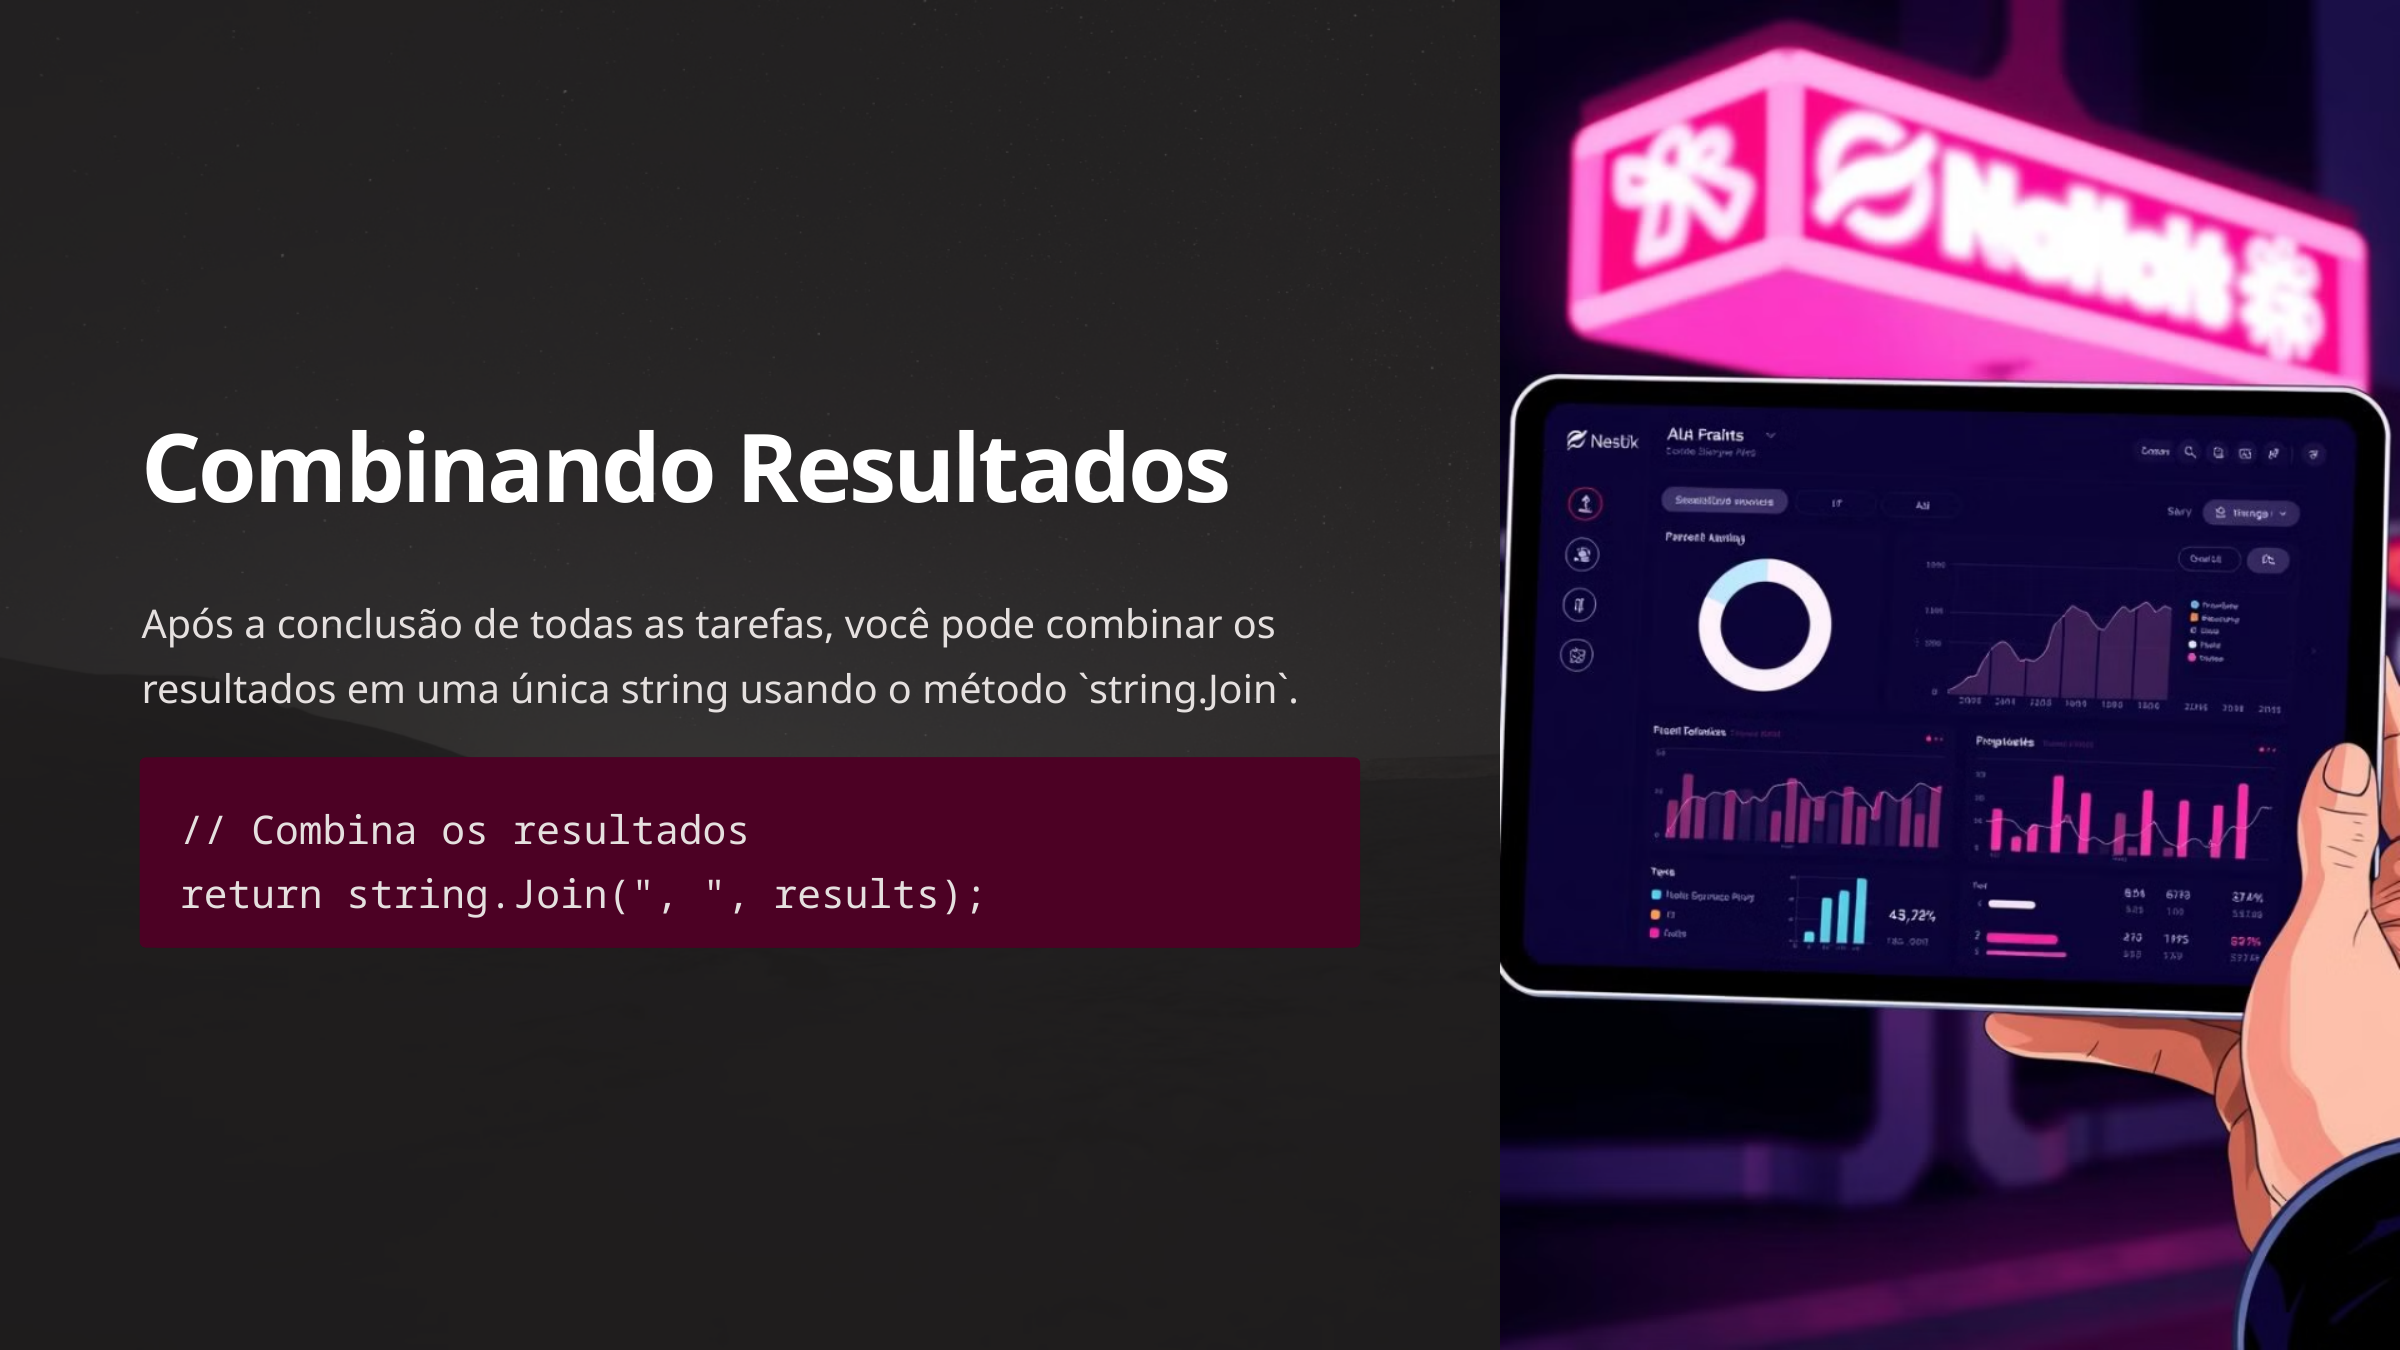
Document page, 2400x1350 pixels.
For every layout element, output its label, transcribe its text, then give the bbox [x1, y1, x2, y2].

text_box [139, 757, 1361, 948]
text_box Combinando Resultados [141, 402, 1151, 522]
text_box // Combina os resultados return string.Join(", ", results); [180, 787, 1320, 918]
text_box Após a conclusão de todas as tarefas, você pode combinar os resultados em uma única string usando o método `string.Join`. [141, 582, 1359, 712]
picture [1499, 0, 2400, 1350]
